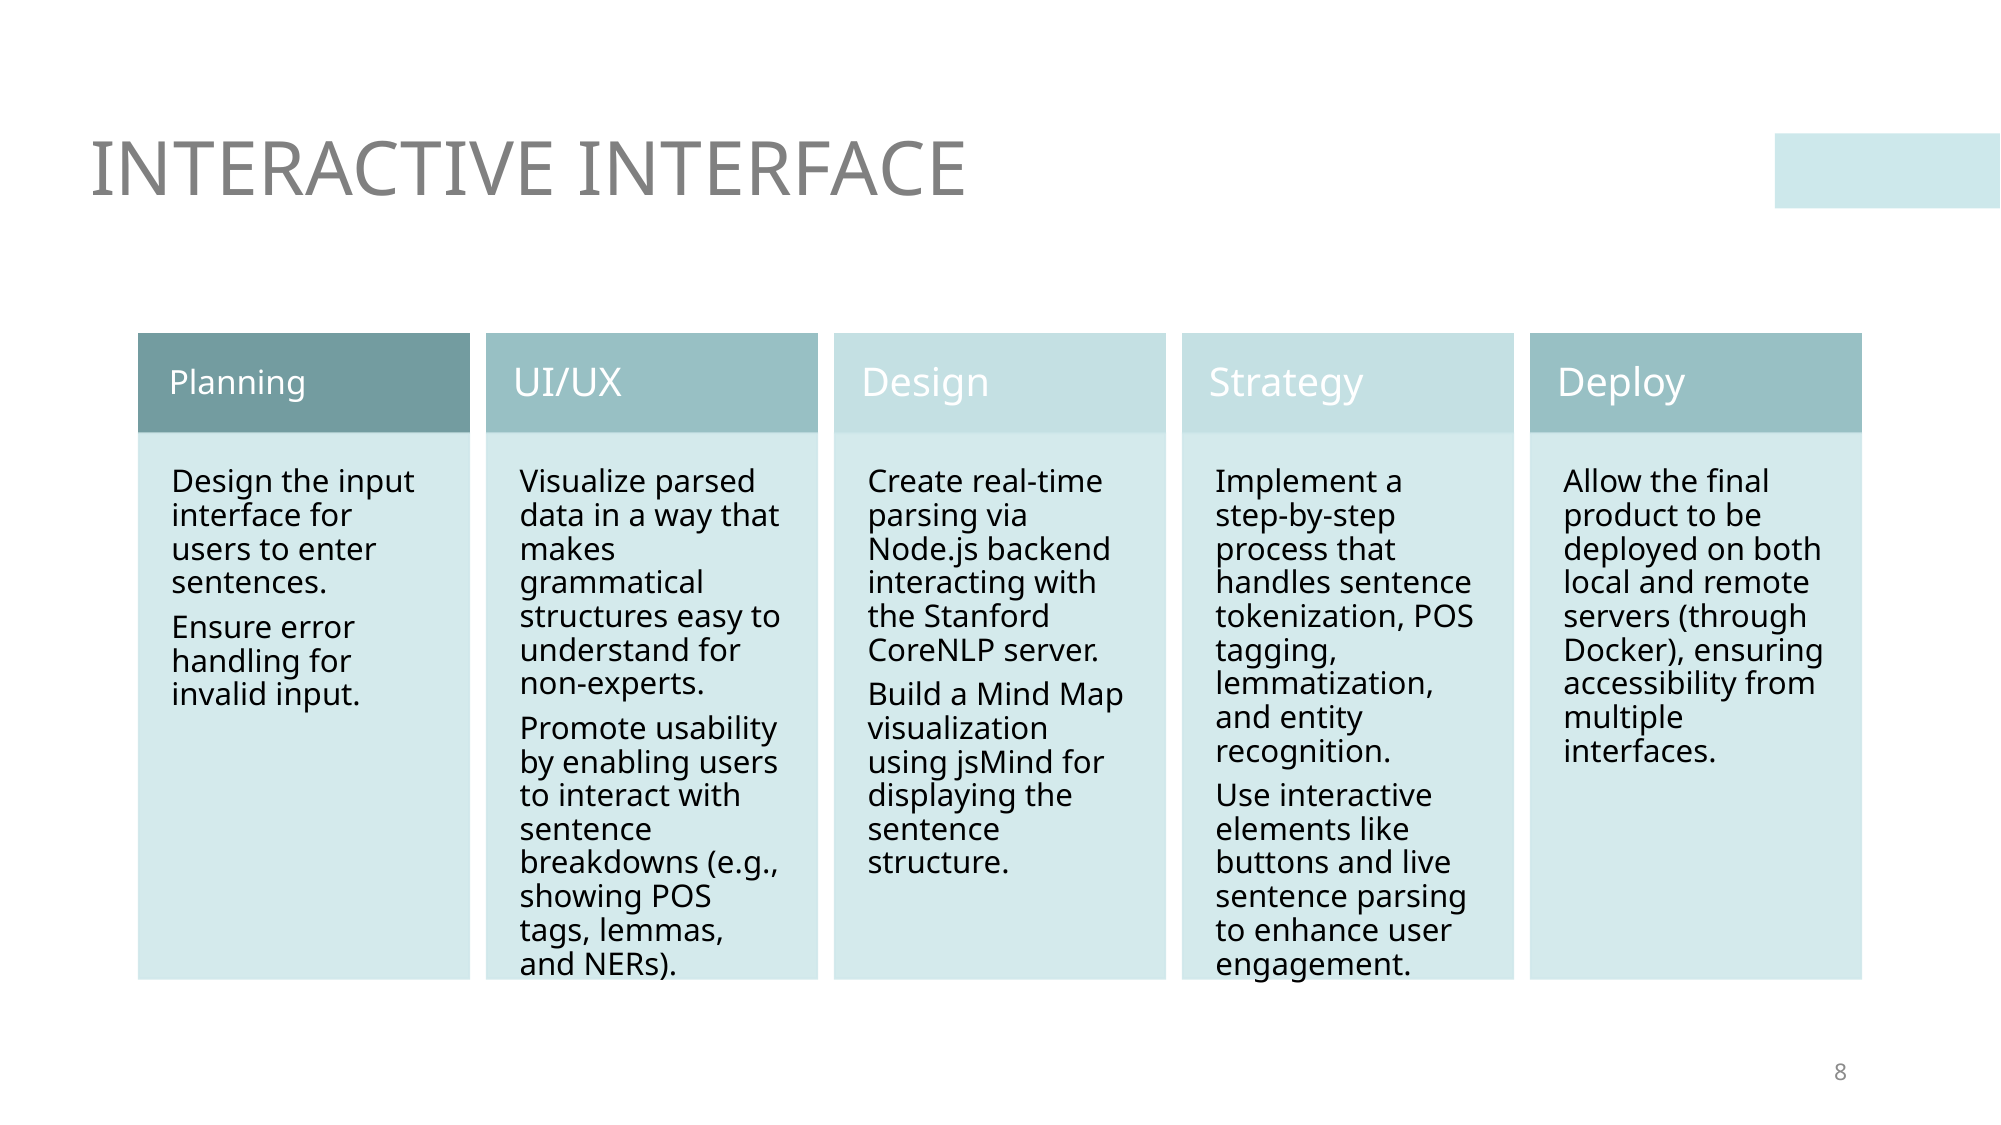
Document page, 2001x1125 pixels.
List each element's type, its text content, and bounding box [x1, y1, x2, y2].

slide_number 8 [1412, 1042, 1863, 1103]
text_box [137, 299, 1863, 1014]
title INTERACTIVE INTERFACE [75, 62, 1925, 280]
